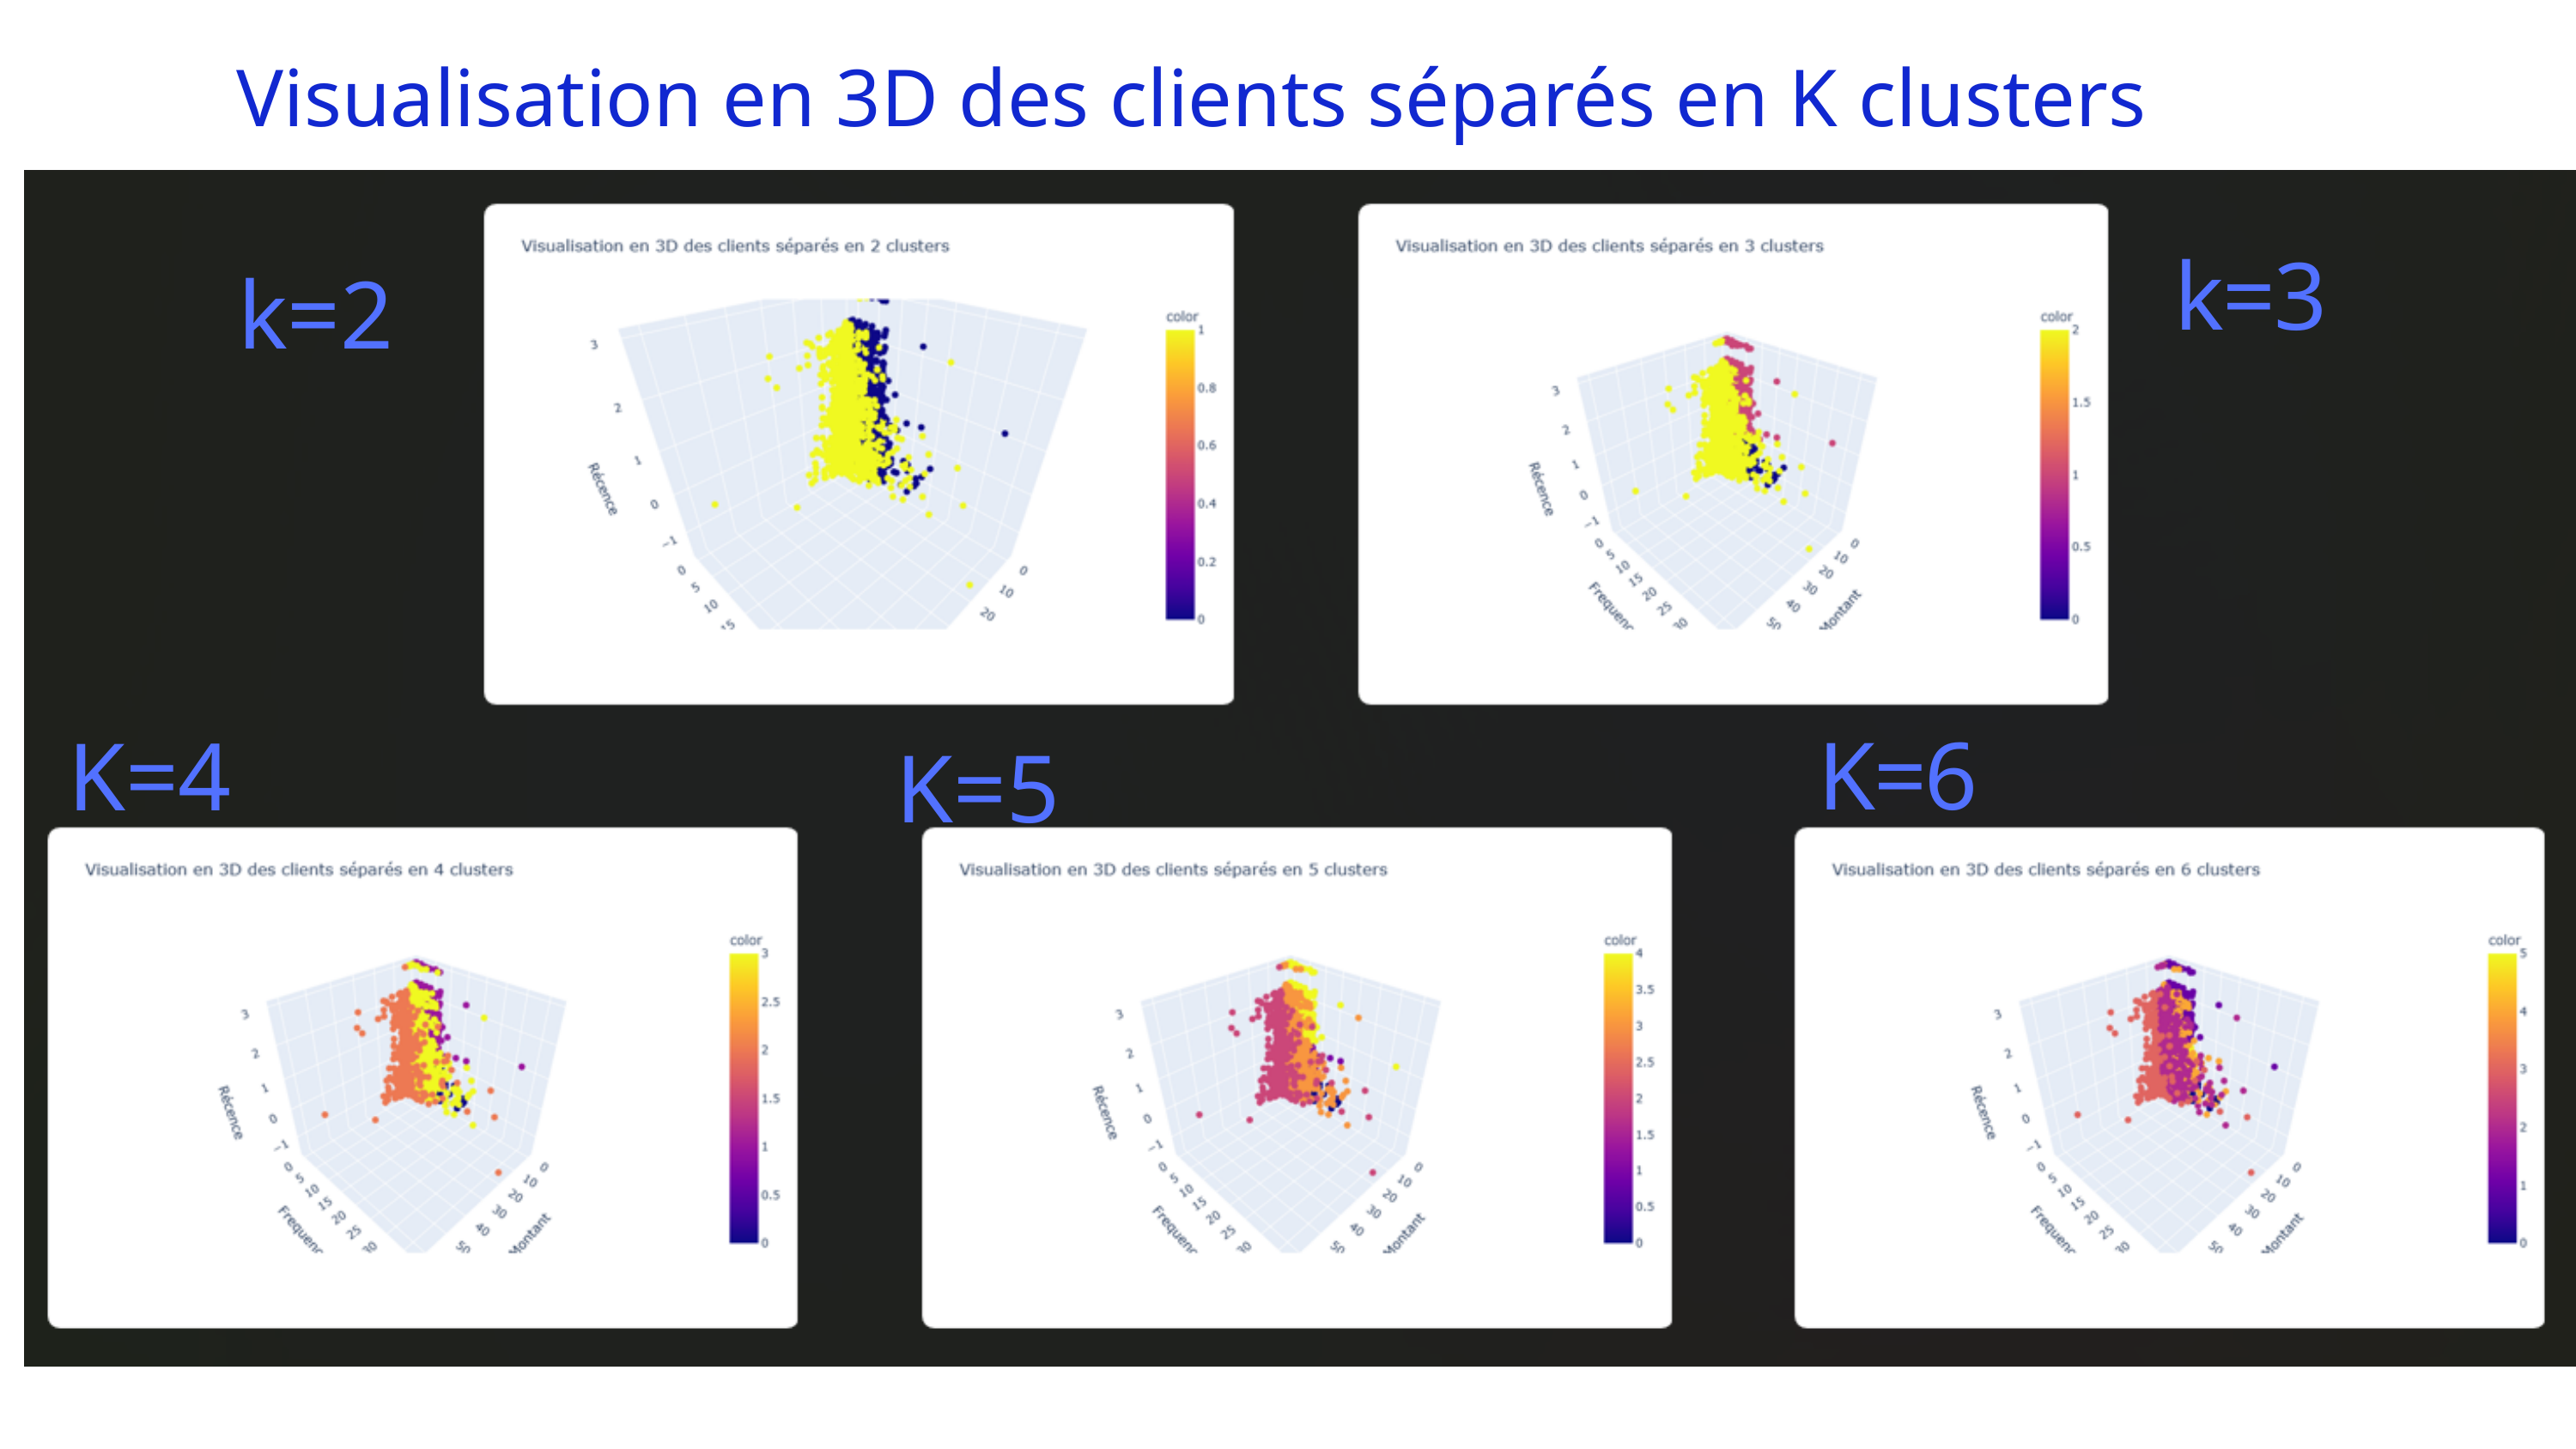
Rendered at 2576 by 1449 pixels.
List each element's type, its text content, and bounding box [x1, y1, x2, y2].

text_box Visualisation en 3D des clients séparés en K clusters [175, 32, 2209, 142]
picture [23, 170, 2576, 1367]
